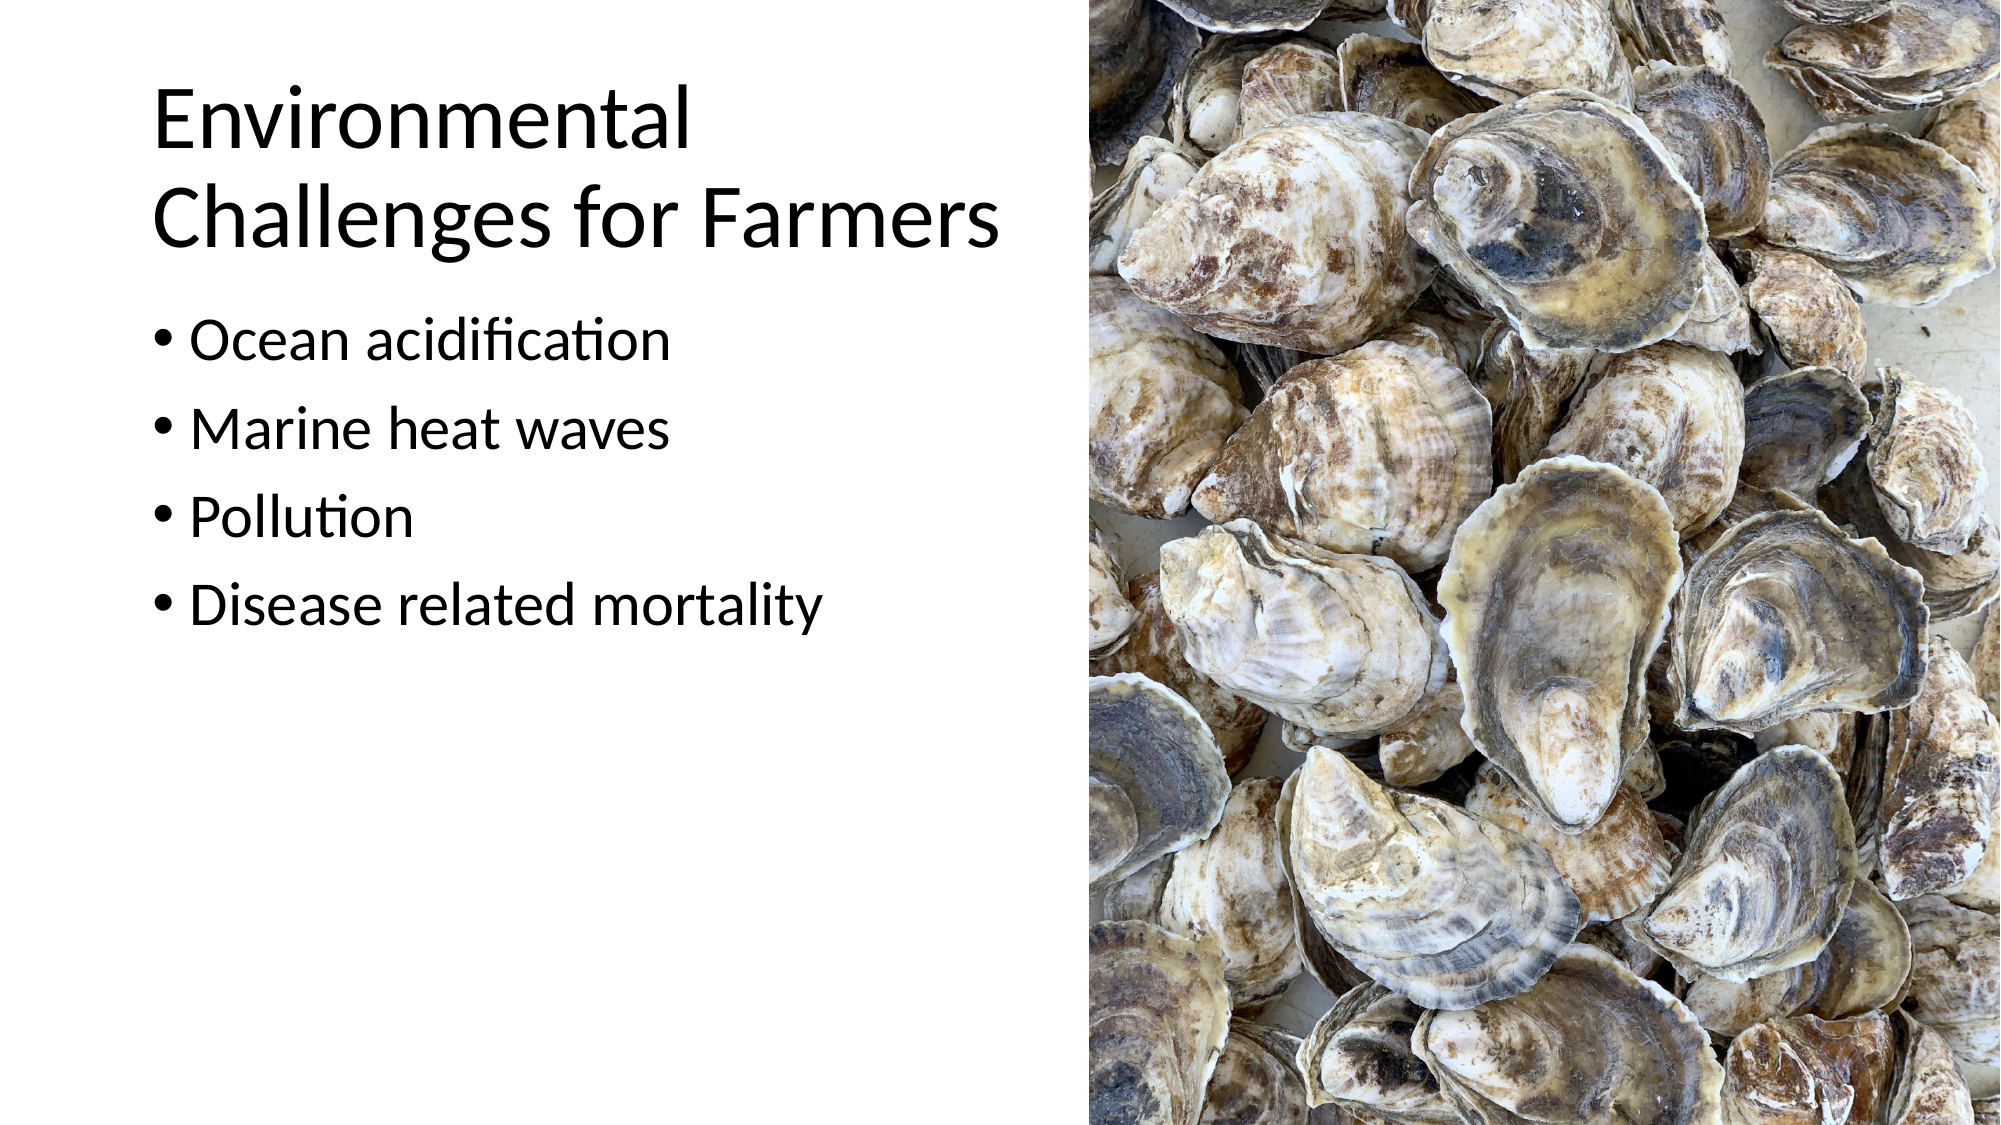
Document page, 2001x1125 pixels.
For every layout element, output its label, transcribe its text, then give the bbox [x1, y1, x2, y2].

title Environmental Challenges for Farmers [137, 59, 1089, 278]
list Ocean acidification Marine heat waves Pollution Disease related mortality [137, 299, 855, 1014]
picture [860, 1, 2000, 1125]
